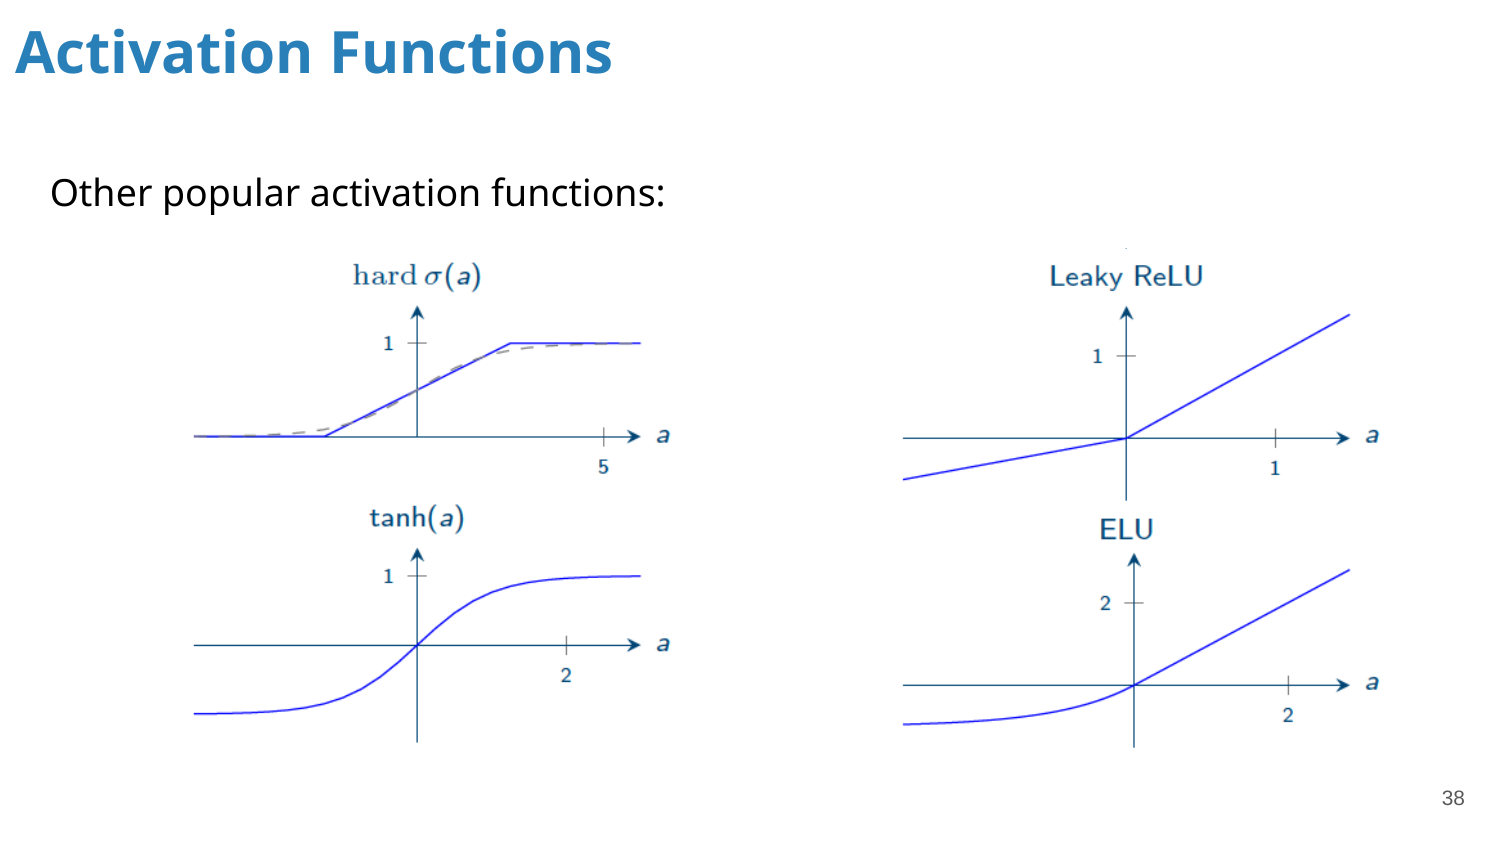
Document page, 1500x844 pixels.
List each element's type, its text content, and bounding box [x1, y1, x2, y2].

picture [185, 247, 1405, 753]
title Activation Functions [0, 0, 1398, 94]
slide_number ‹#› [1389, 764, 1480, 830]
text_box Other popular activation functions: [34, 131, 1465, 197]
